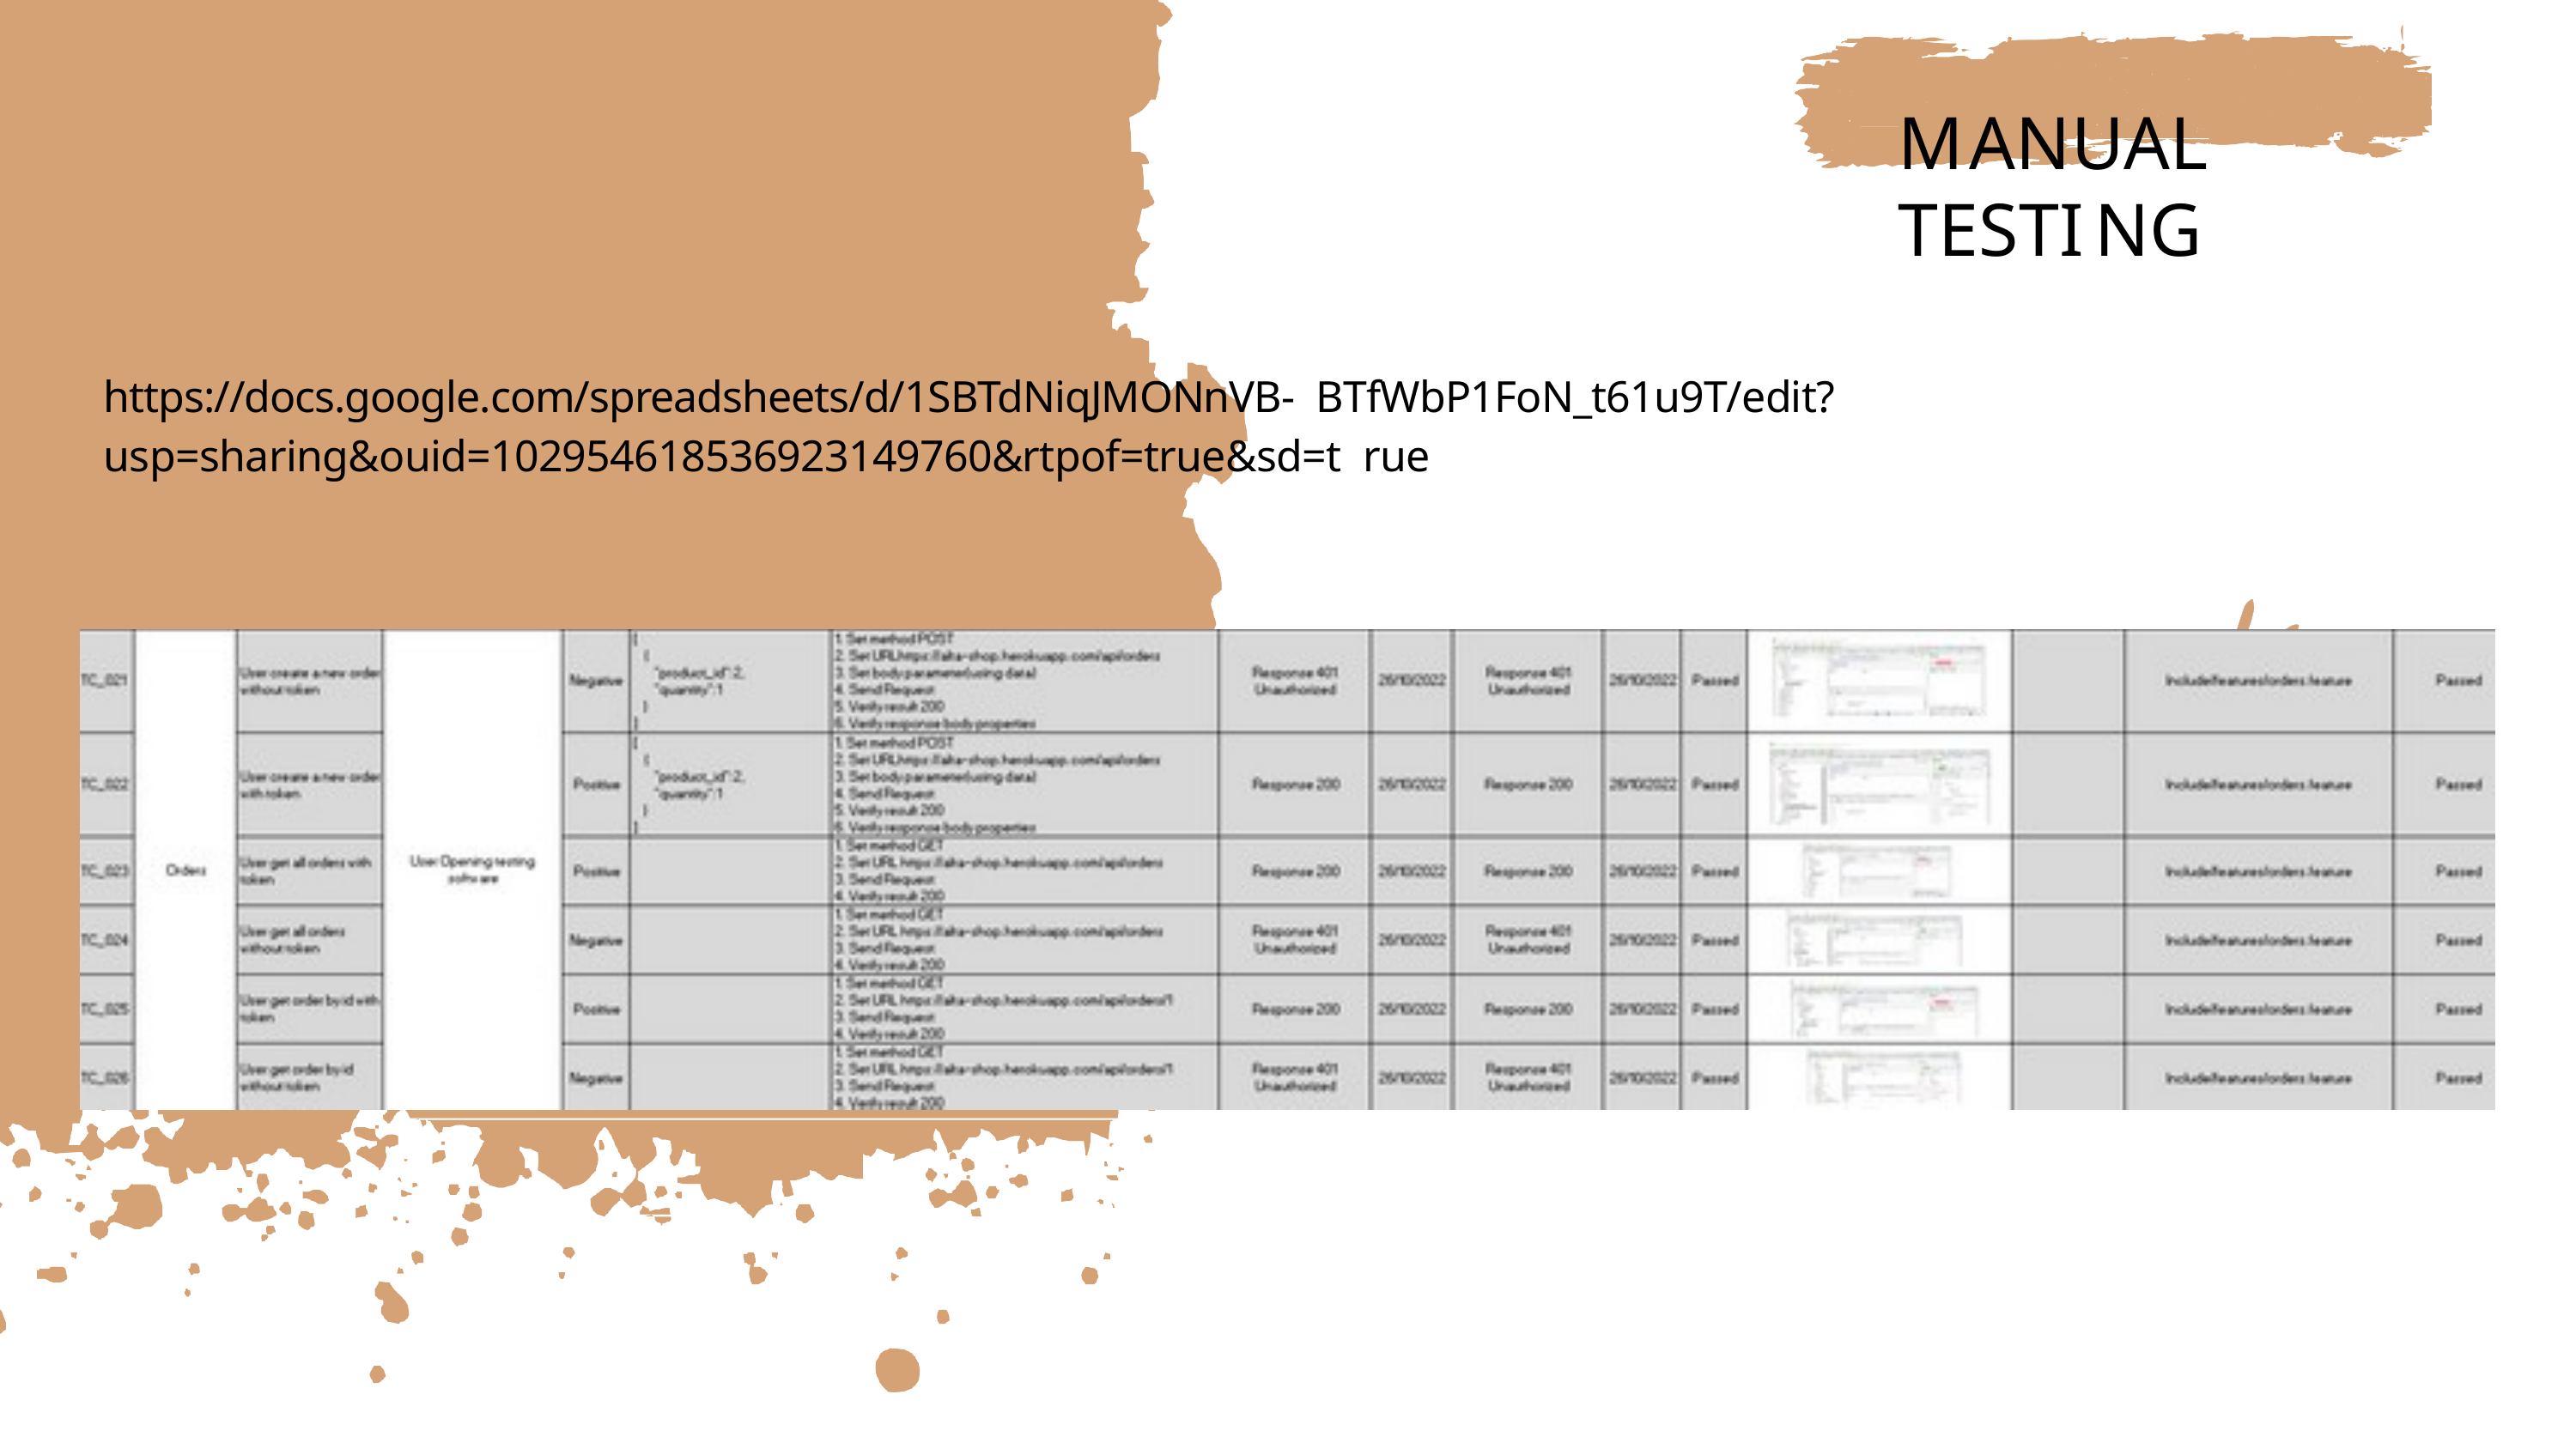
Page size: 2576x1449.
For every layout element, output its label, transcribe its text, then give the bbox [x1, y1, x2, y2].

title MANUAL TESTING [1896, 95, 2469, 340]
list 2. PEMBUATAN TEST CASE https://docs.google.com/spreadsheets/d/1SBTdNiqJMONnVB- BTfWbP1FoN_t61u9T/edit? usp=sharing&ouid=102954618536923149760&rtpof=true&sd=t rue [1249, 252, 2473, 597]
picture [1792, 24, 2432, 168]
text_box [80, 598, 2496, 1110]
picture [0, 0, 1248, 1392]
